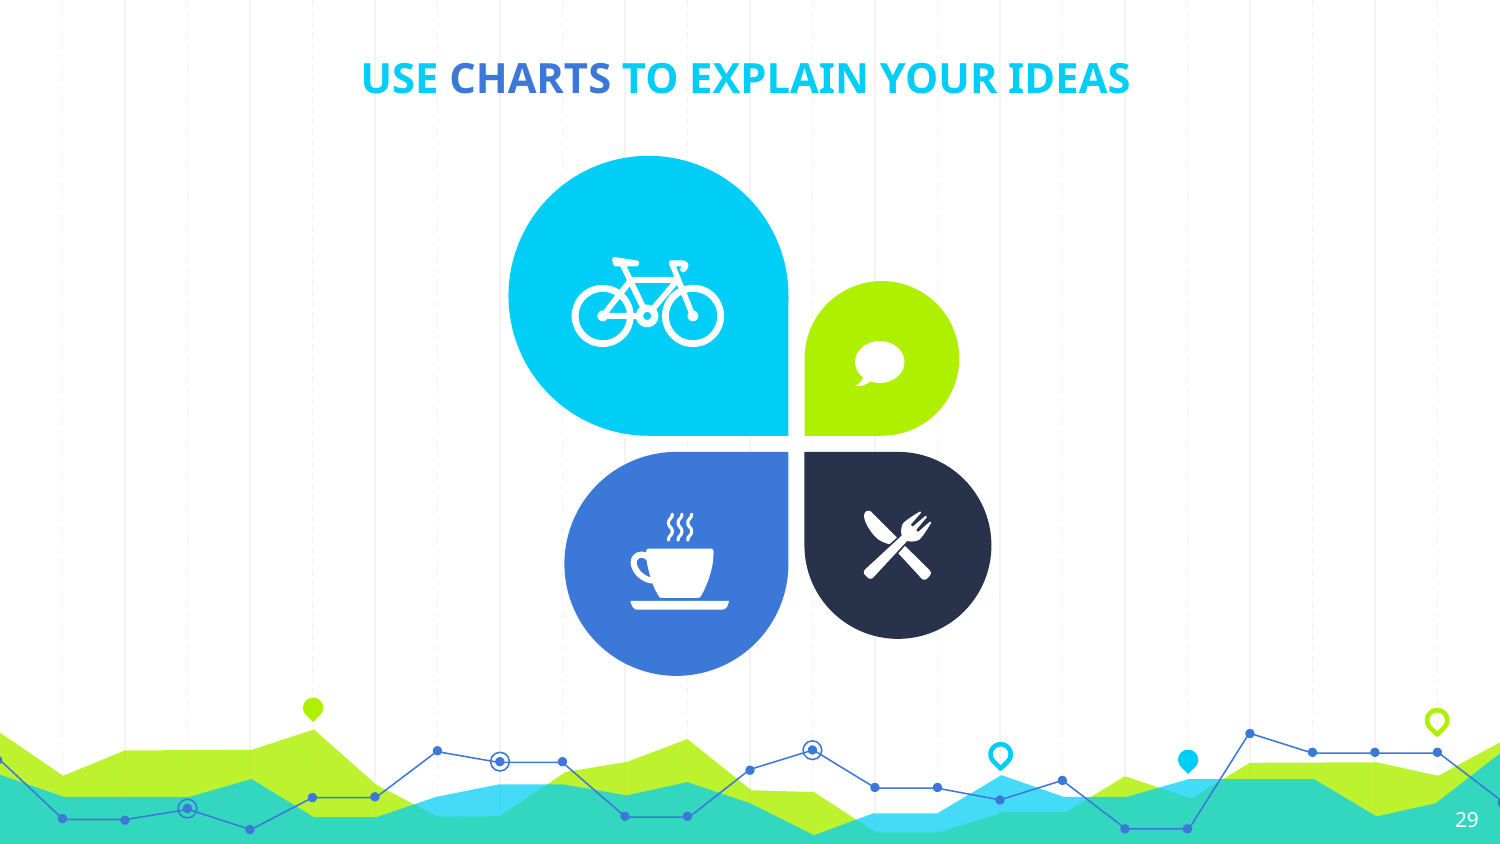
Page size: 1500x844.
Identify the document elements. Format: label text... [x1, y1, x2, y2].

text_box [863, 510, 932, 580]
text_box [508, 155, 992, 677]
slide_number ‹#› [1403, 791, 1494, 844]
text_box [630, 512, 730, 610]
title USE CHARTS TO EXPLAIN YOUR IDEAS [171, 0, 1320, 155]
